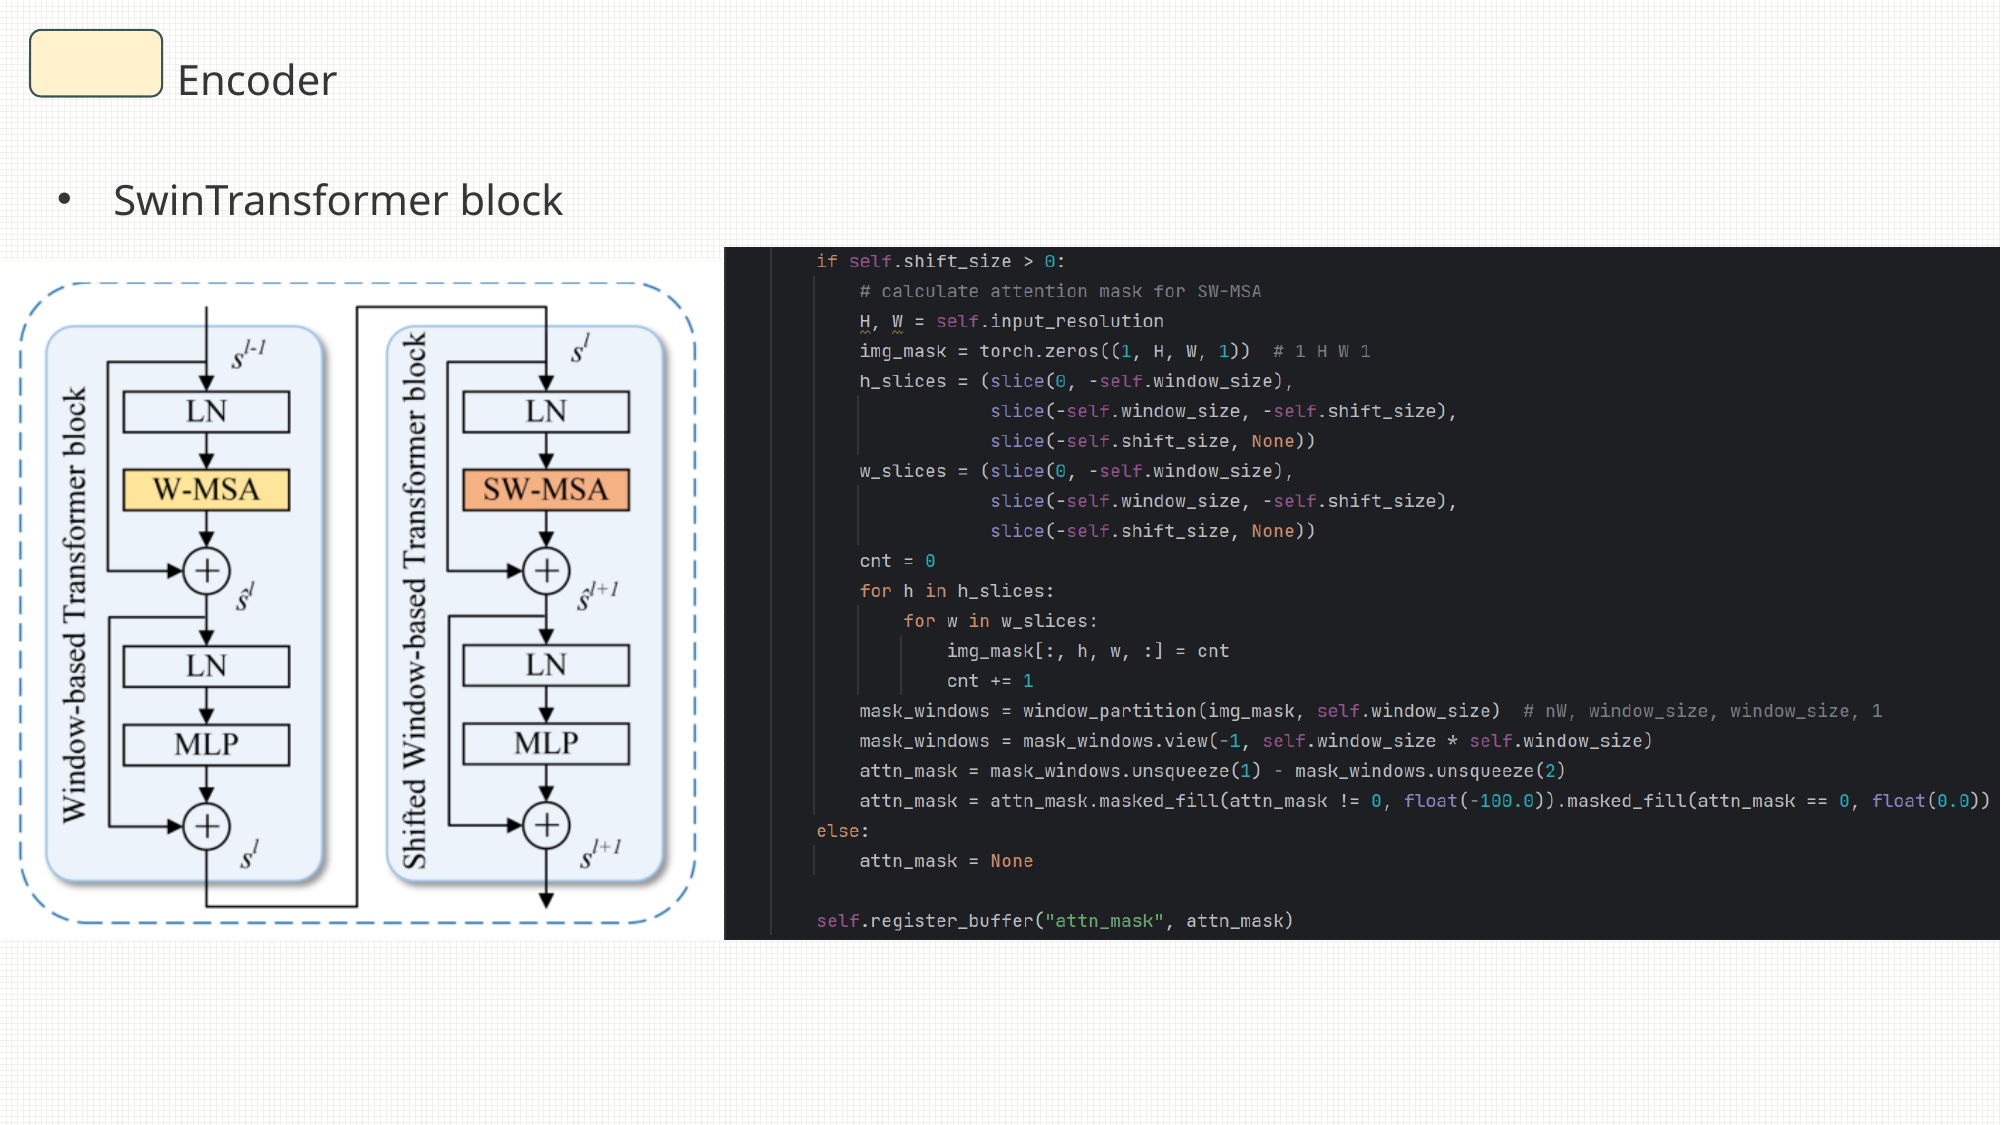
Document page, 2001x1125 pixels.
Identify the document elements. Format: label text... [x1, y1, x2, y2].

picture [0, 260, 723, 940]
picture [724, 247, 2000, 940]
text_box [28, 28, 162, 98]
text_box Encoder [162, 21, 831, 111]
text_box SwinTransformer block [42, 141, 711, 231]
